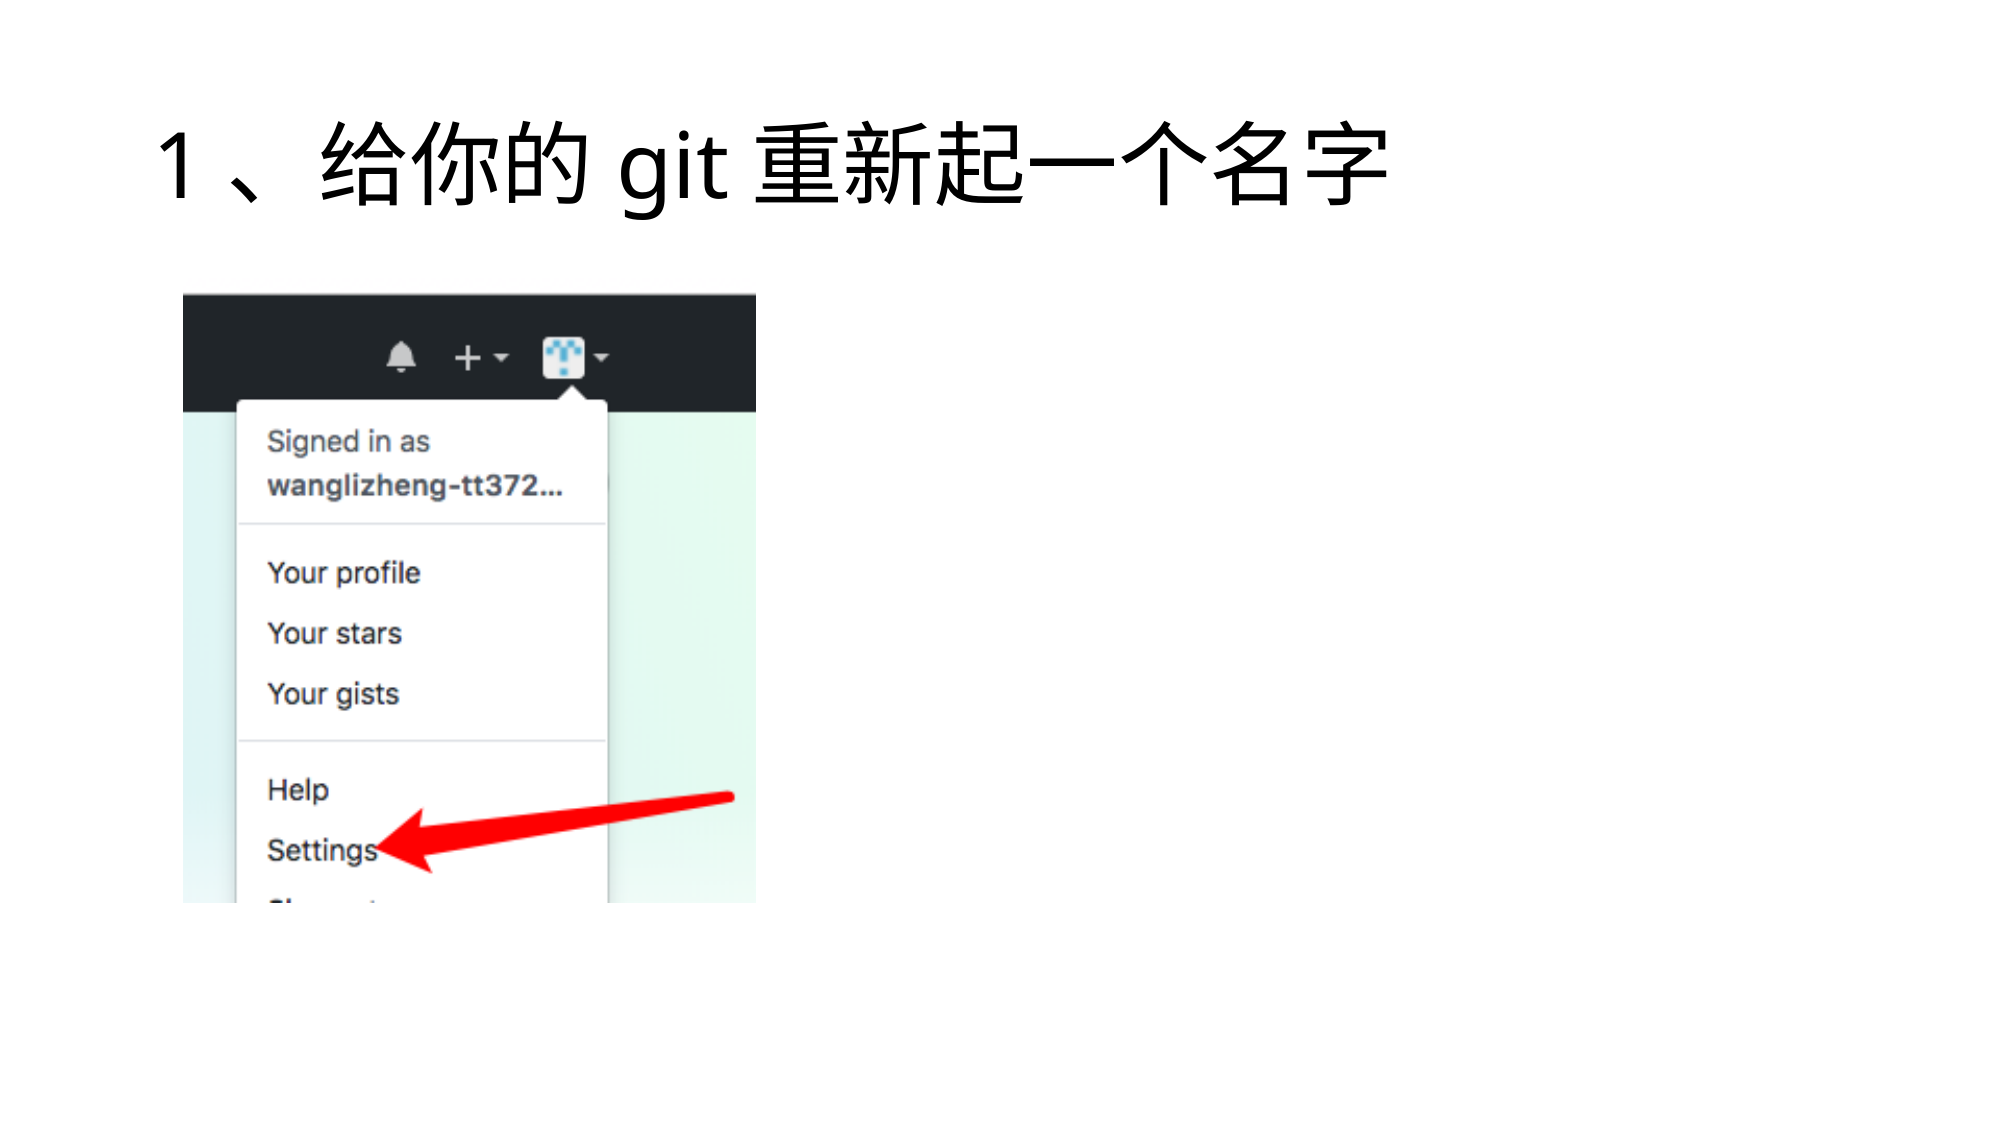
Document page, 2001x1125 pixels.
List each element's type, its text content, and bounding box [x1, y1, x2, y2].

title 1、给你的git重新起一个名字 [137, 59, 1863, 278]
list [183, 277, 756, 903]
